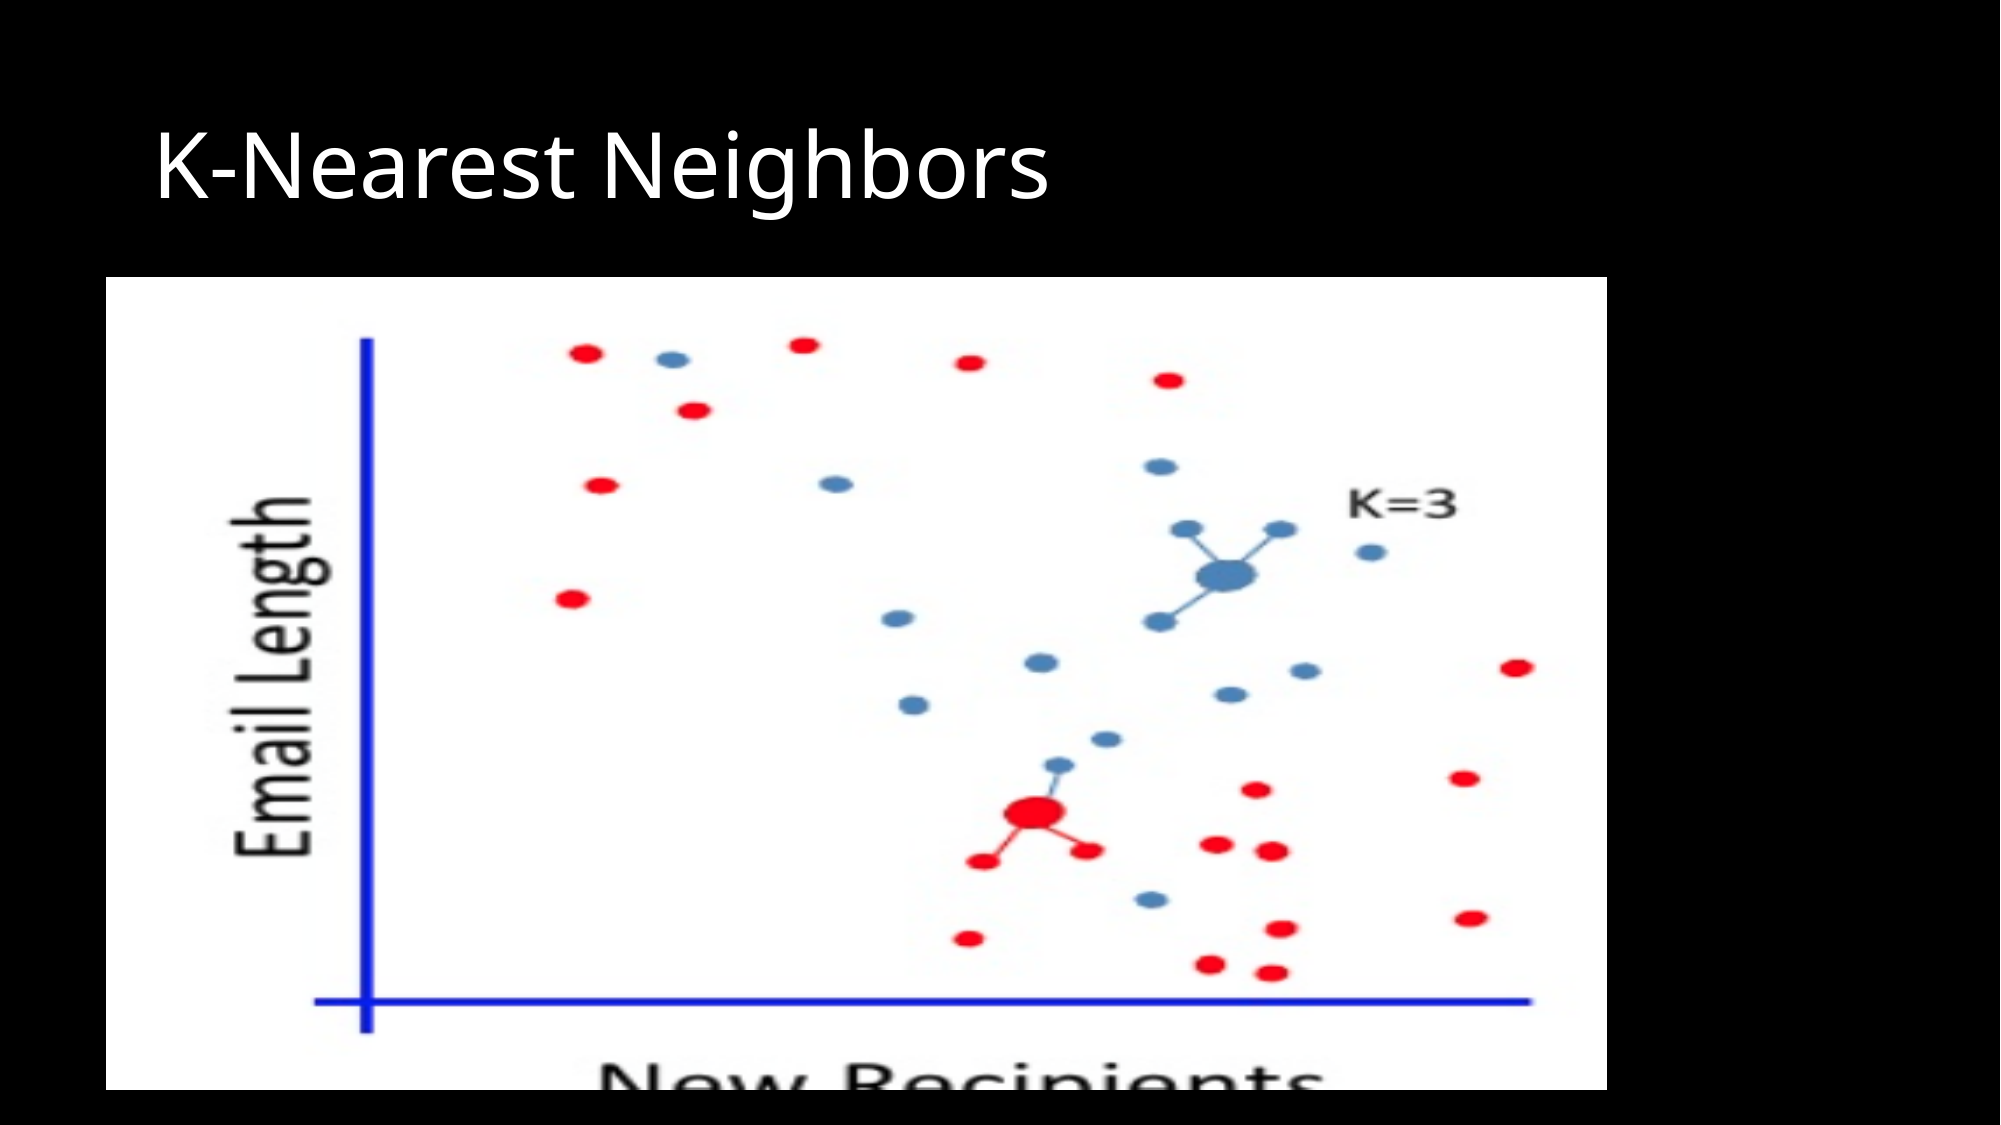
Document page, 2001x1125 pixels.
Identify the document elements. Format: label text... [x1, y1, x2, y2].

title K-Nearest Neighbors [137, 59, 1863, 278]
picture [106, 277, 1607, 1090]
